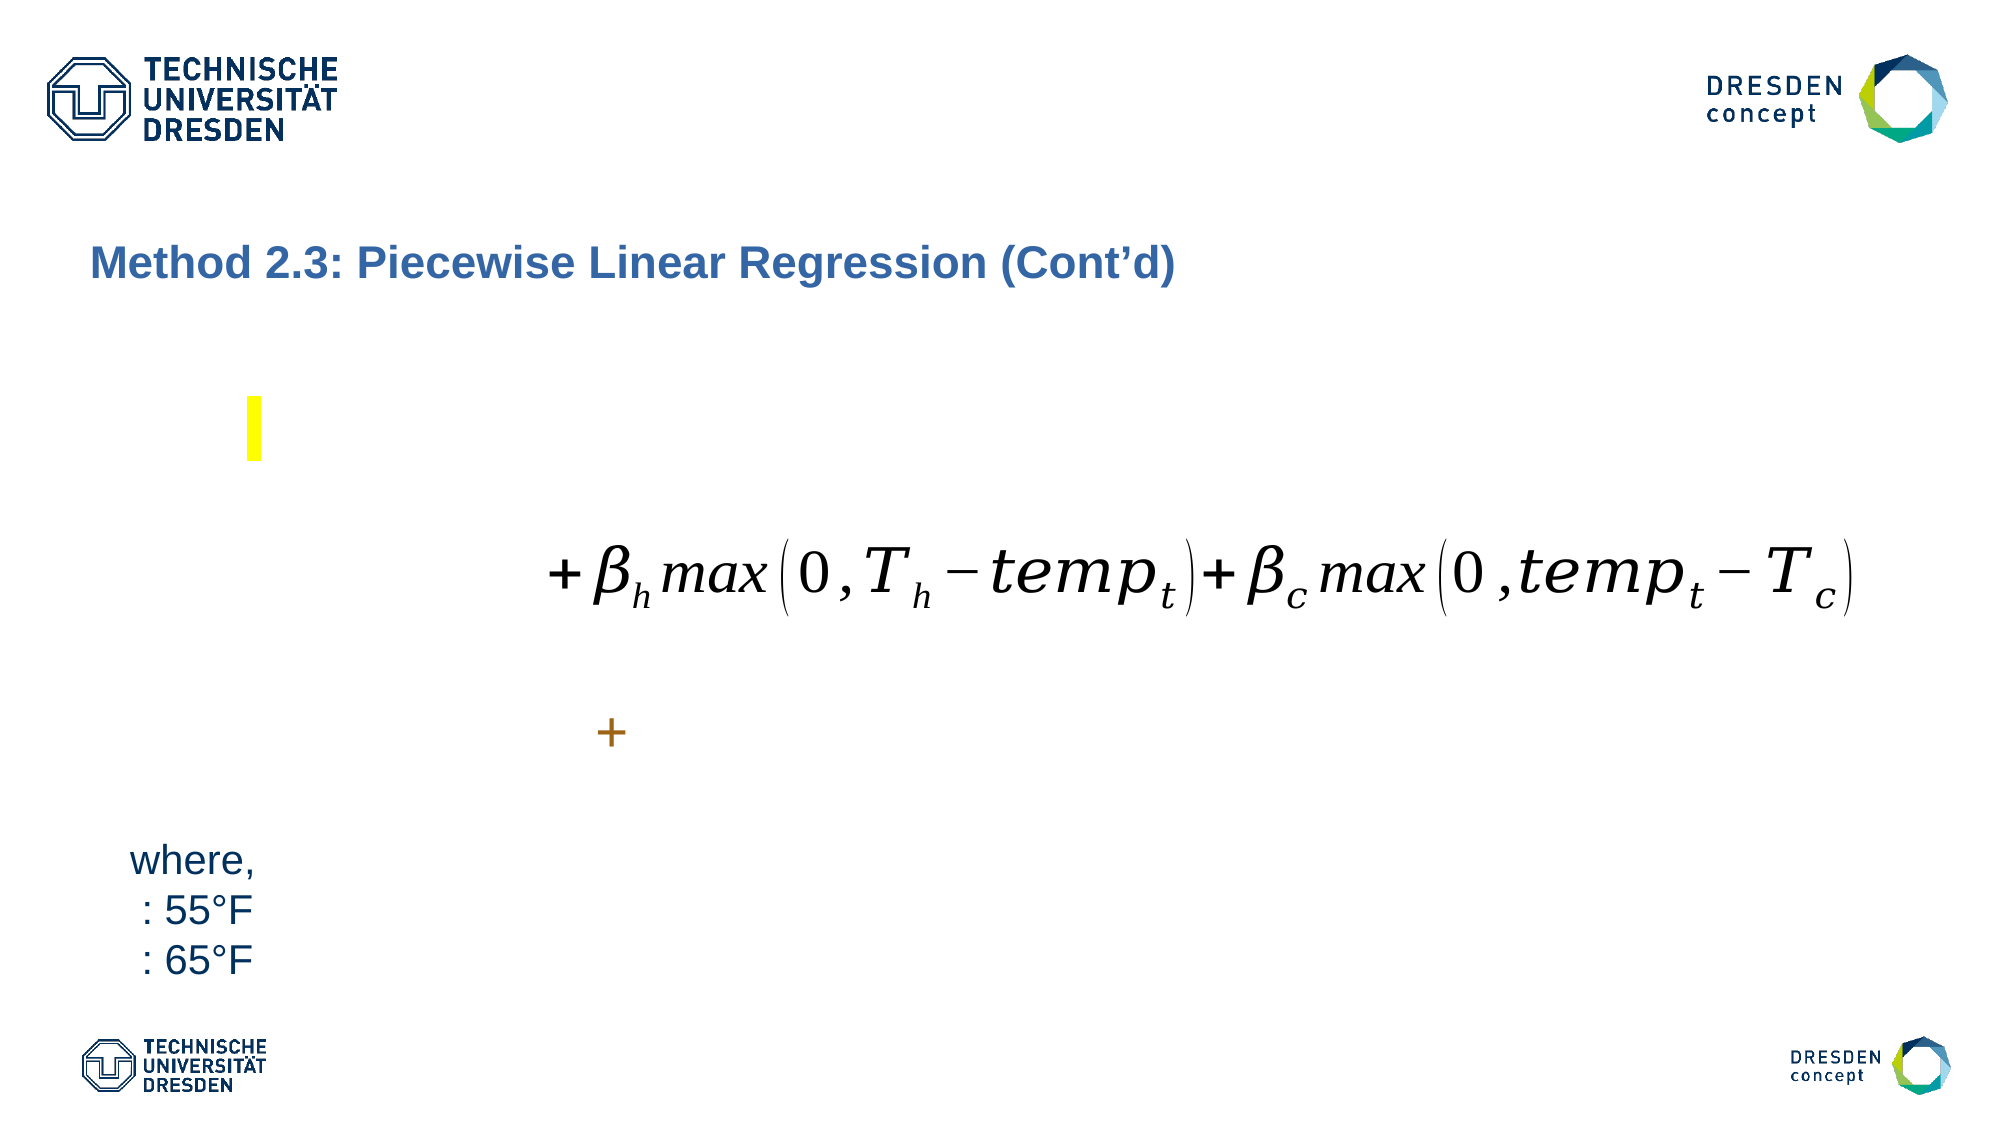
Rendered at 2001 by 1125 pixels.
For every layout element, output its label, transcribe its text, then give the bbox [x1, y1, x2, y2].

picture [1791, 1036, 1951, 1095]
text_box Method 2.3: Piecewise Linear Regression (Cont’d) [75, 224, 1875, 300]
picture [1707, 54, 1948, 143]
picture [47, 57, 337, 141]
picture [82, 1039, 266, 1092]
